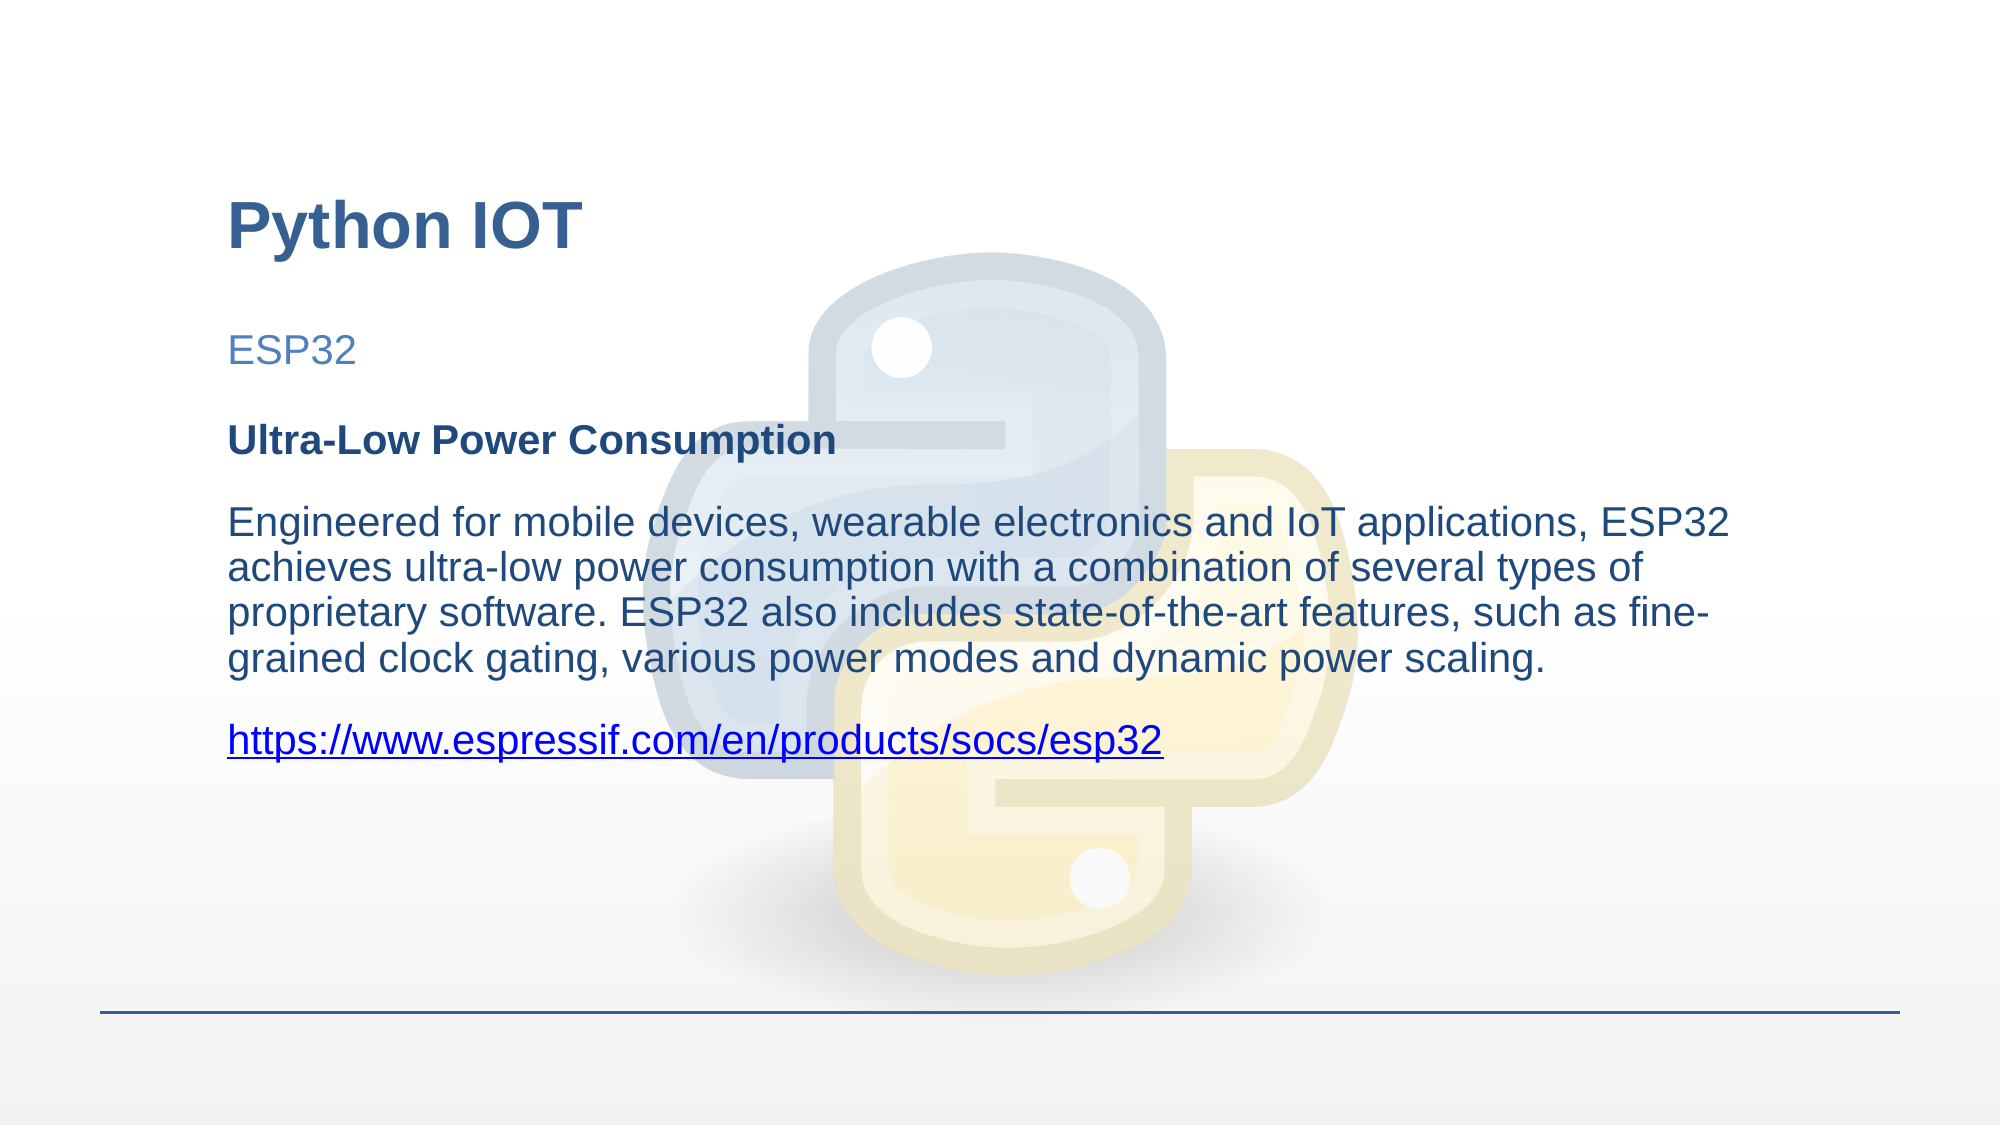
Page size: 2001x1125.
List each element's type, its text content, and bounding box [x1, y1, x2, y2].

list ESP32 [212, 298, 1788, 404]
title Python IOT [212, 82, 1788, 271]
list Ultra-Low Power Consumption Engineered for mobile devices, wearable electronics and IoT applications, ESP32 achieves ultra-low power consumption with a combination of several types of proprietary software. ESP32 also includes state-of-the-art features, such as fine-grained clock gating, various power modes and dynamic power scaling. https://www.espressif.com/en/products/socs/esp32 [212, 410, 1788, 950]
